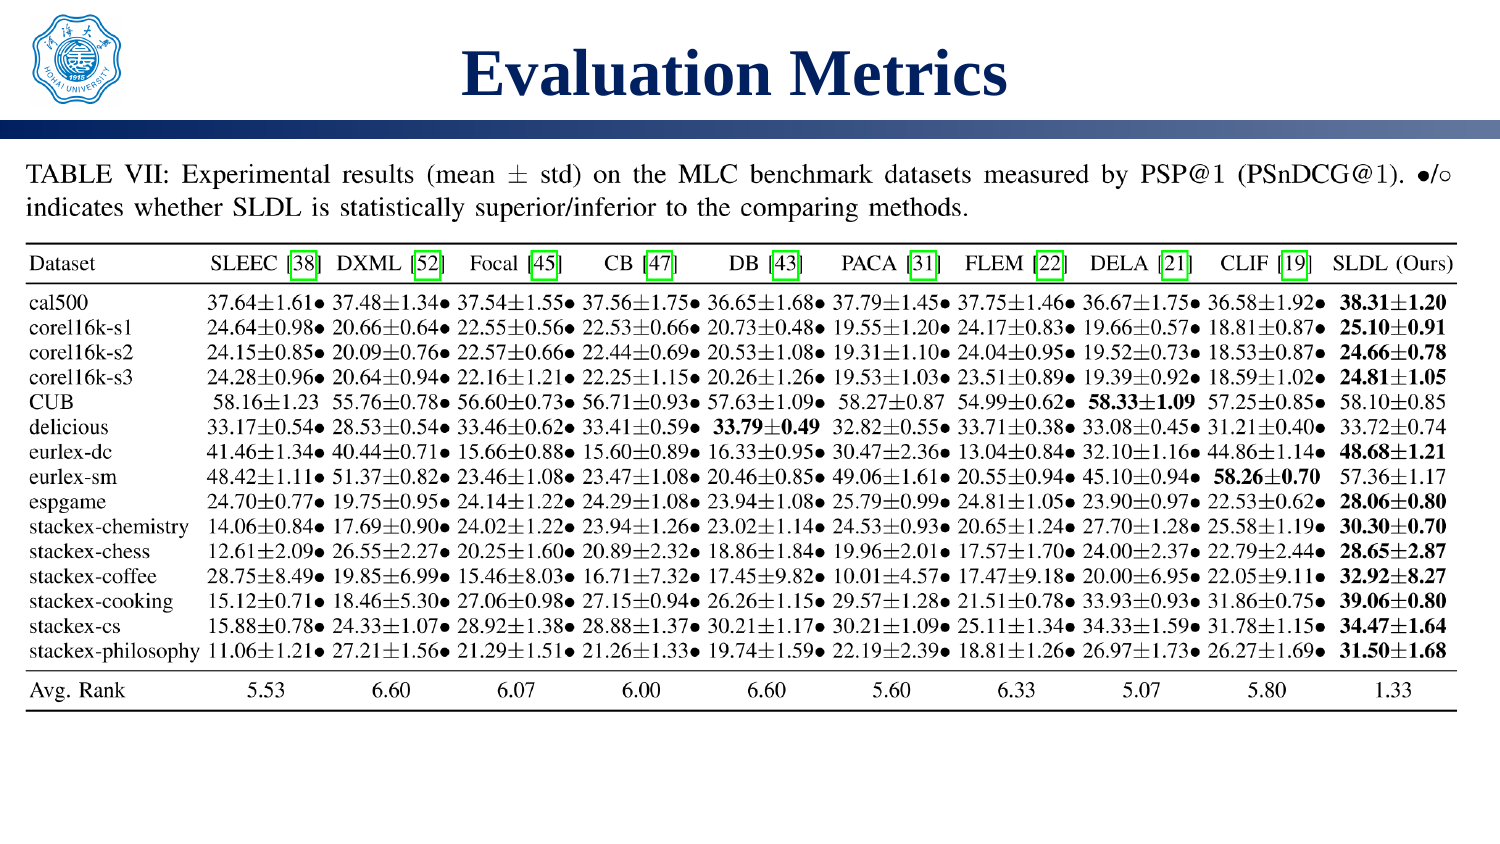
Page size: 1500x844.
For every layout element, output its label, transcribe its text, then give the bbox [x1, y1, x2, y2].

picture [20, 149, 1468, 727]
title Evaluation Metrics [0, 1, 1471, 117]
